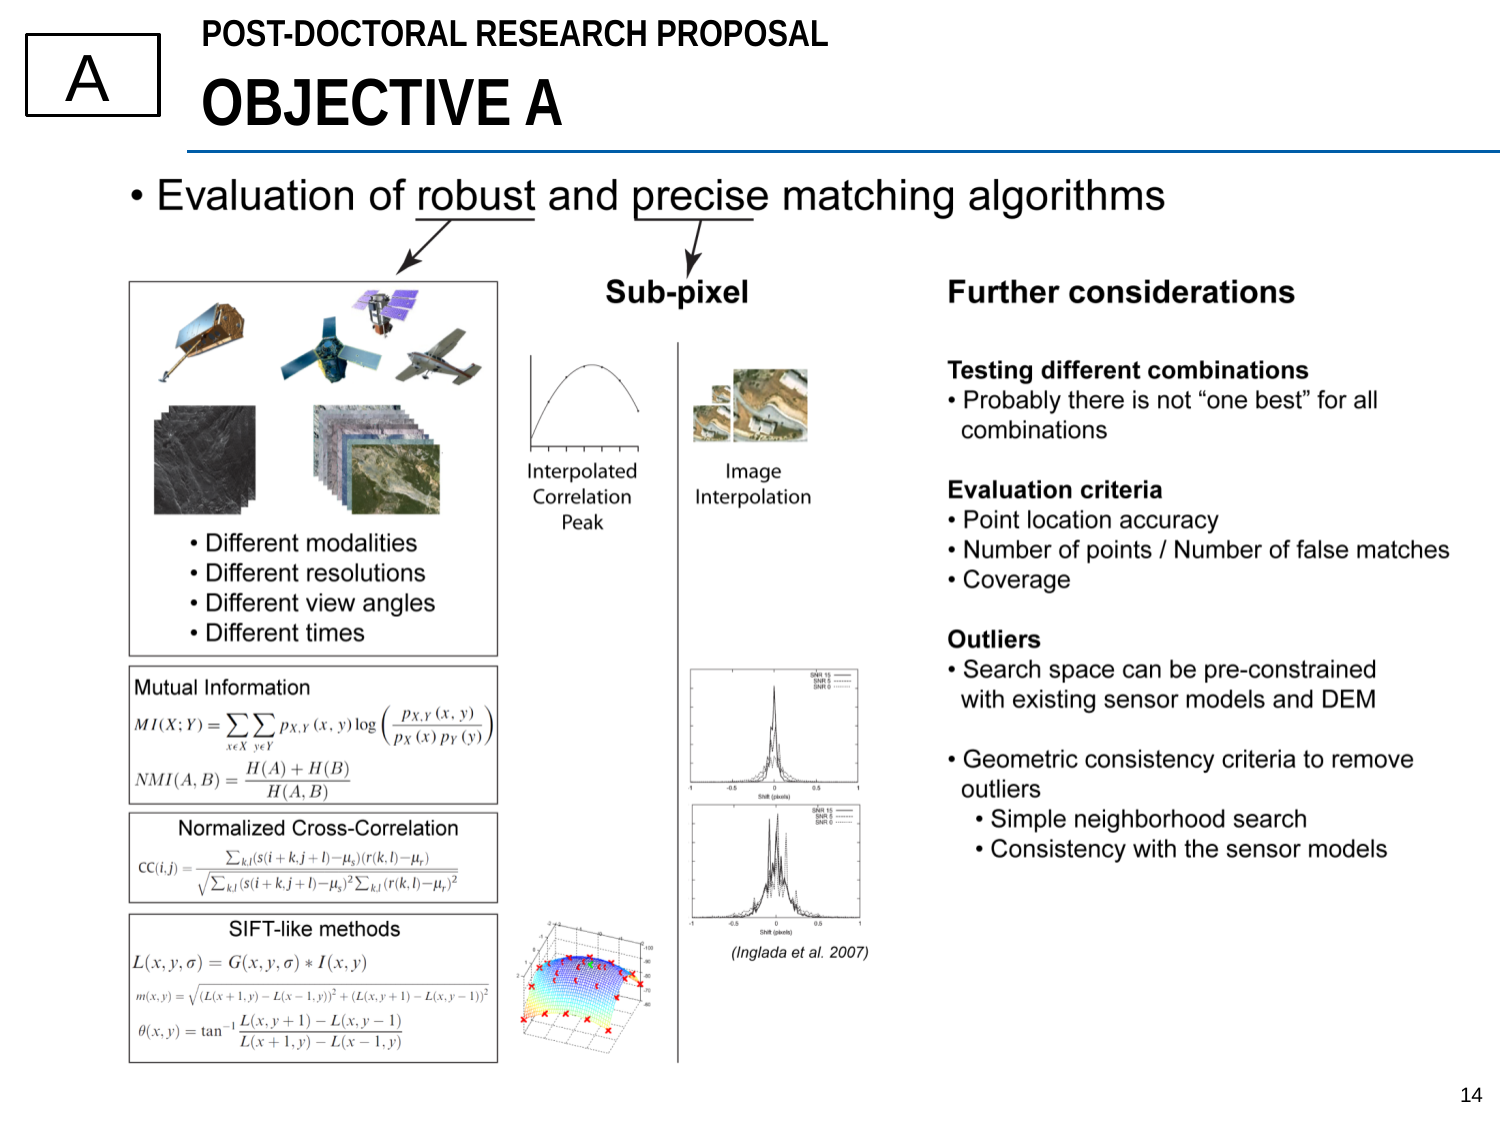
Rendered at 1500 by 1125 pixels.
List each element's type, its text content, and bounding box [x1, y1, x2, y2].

text_box [50, 0, 649, 133]
text_box POST-DOCTORAL RESEARCH PROPOSAL OBJECTIVE A [186, 6, 1500, 148]
text_box [126, 32, 161, 118]
picture [126, 173, 1451, 1075]
text_box A [50, 27, 126, 122]
slide_number 14 [1436, 1074, 1498, 1113]
text_box [24, 32, 50, 118]
